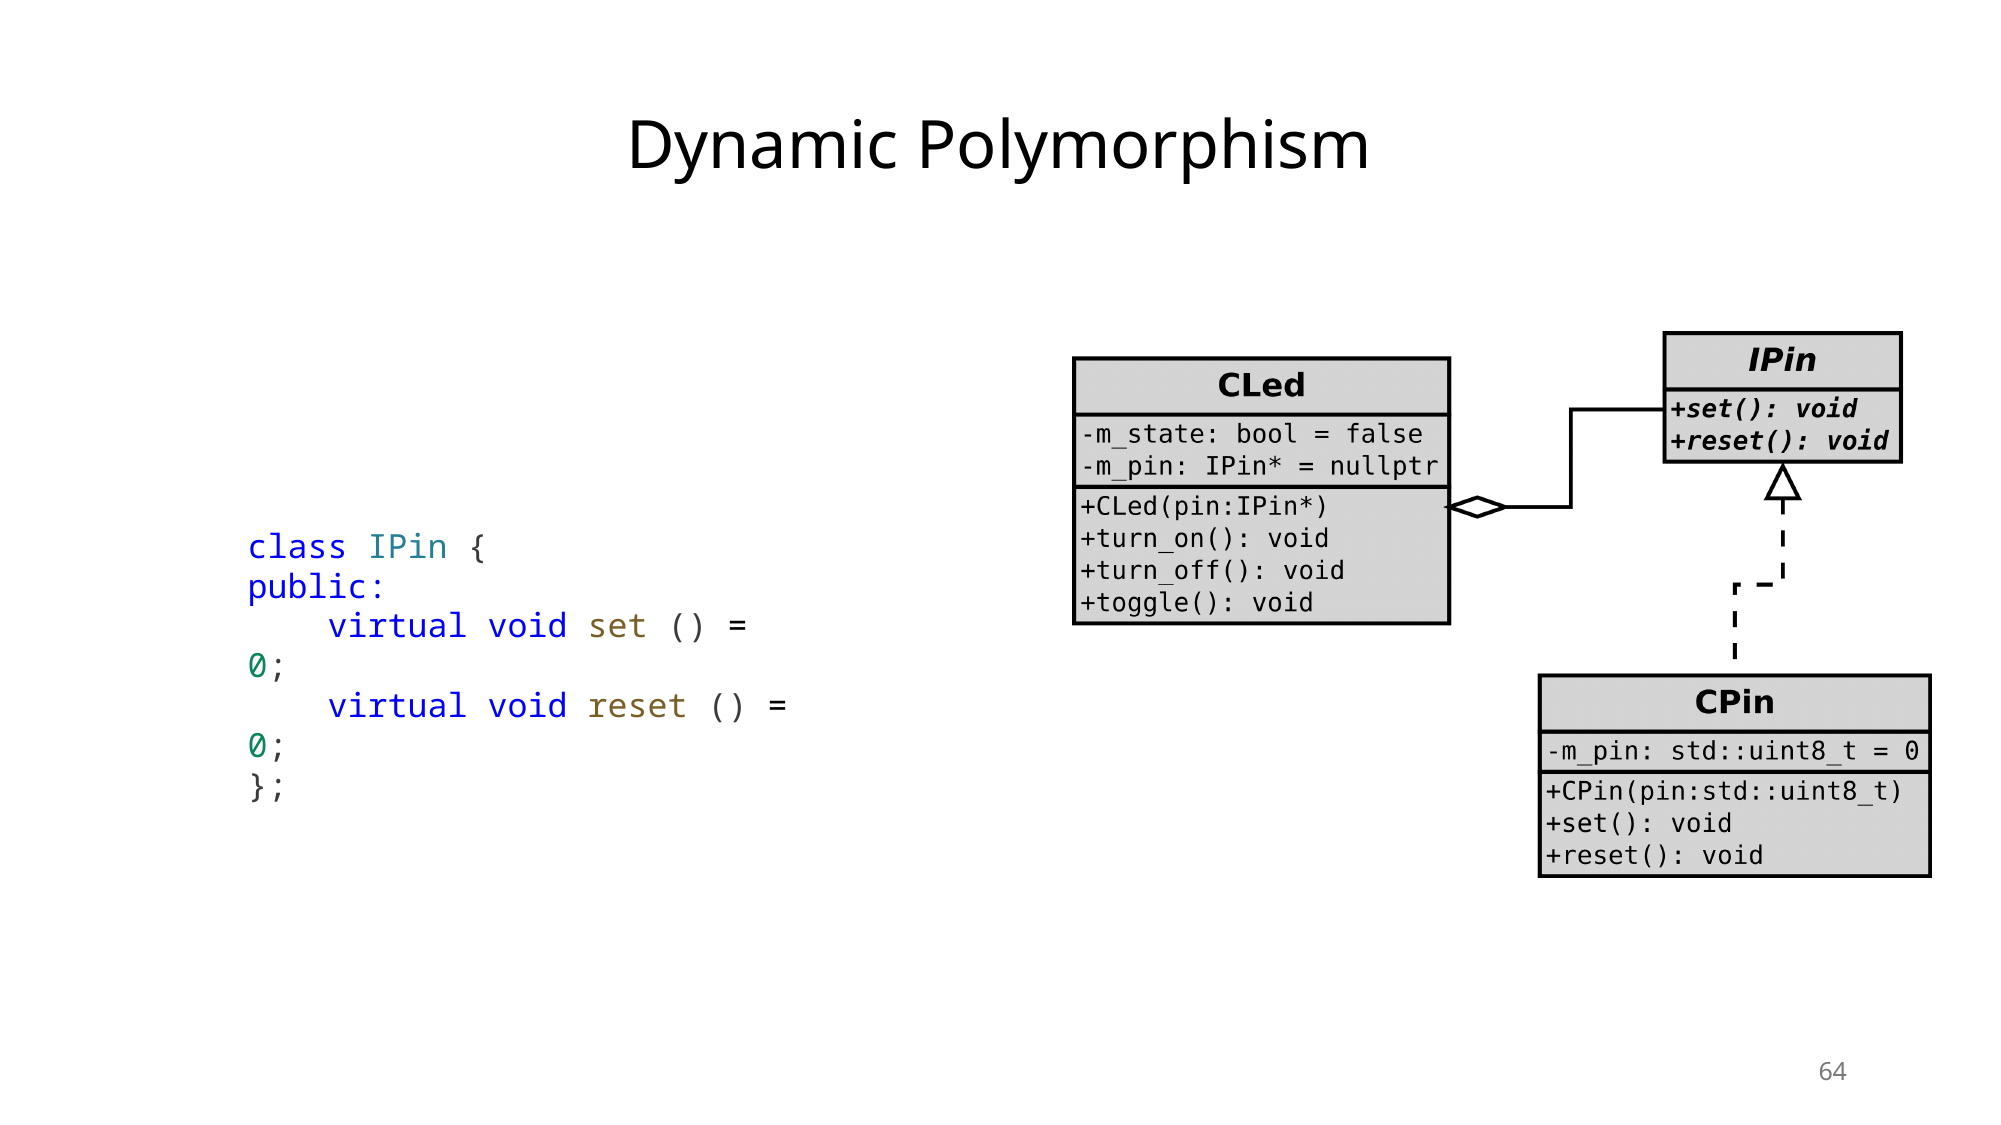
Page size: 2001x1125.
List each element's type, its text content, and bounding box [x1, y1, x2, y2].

picture [1072, 331, 1933, 878]
text_box Dynamic Polymorphism [317, 103, 1683, 270]
text_box class IPin { public: virtual void set () = 0; virtual void reset () = 0; }; [232, 517, 810, 699]
slide_number 64 [1412, 1042, 1862, 1102]
